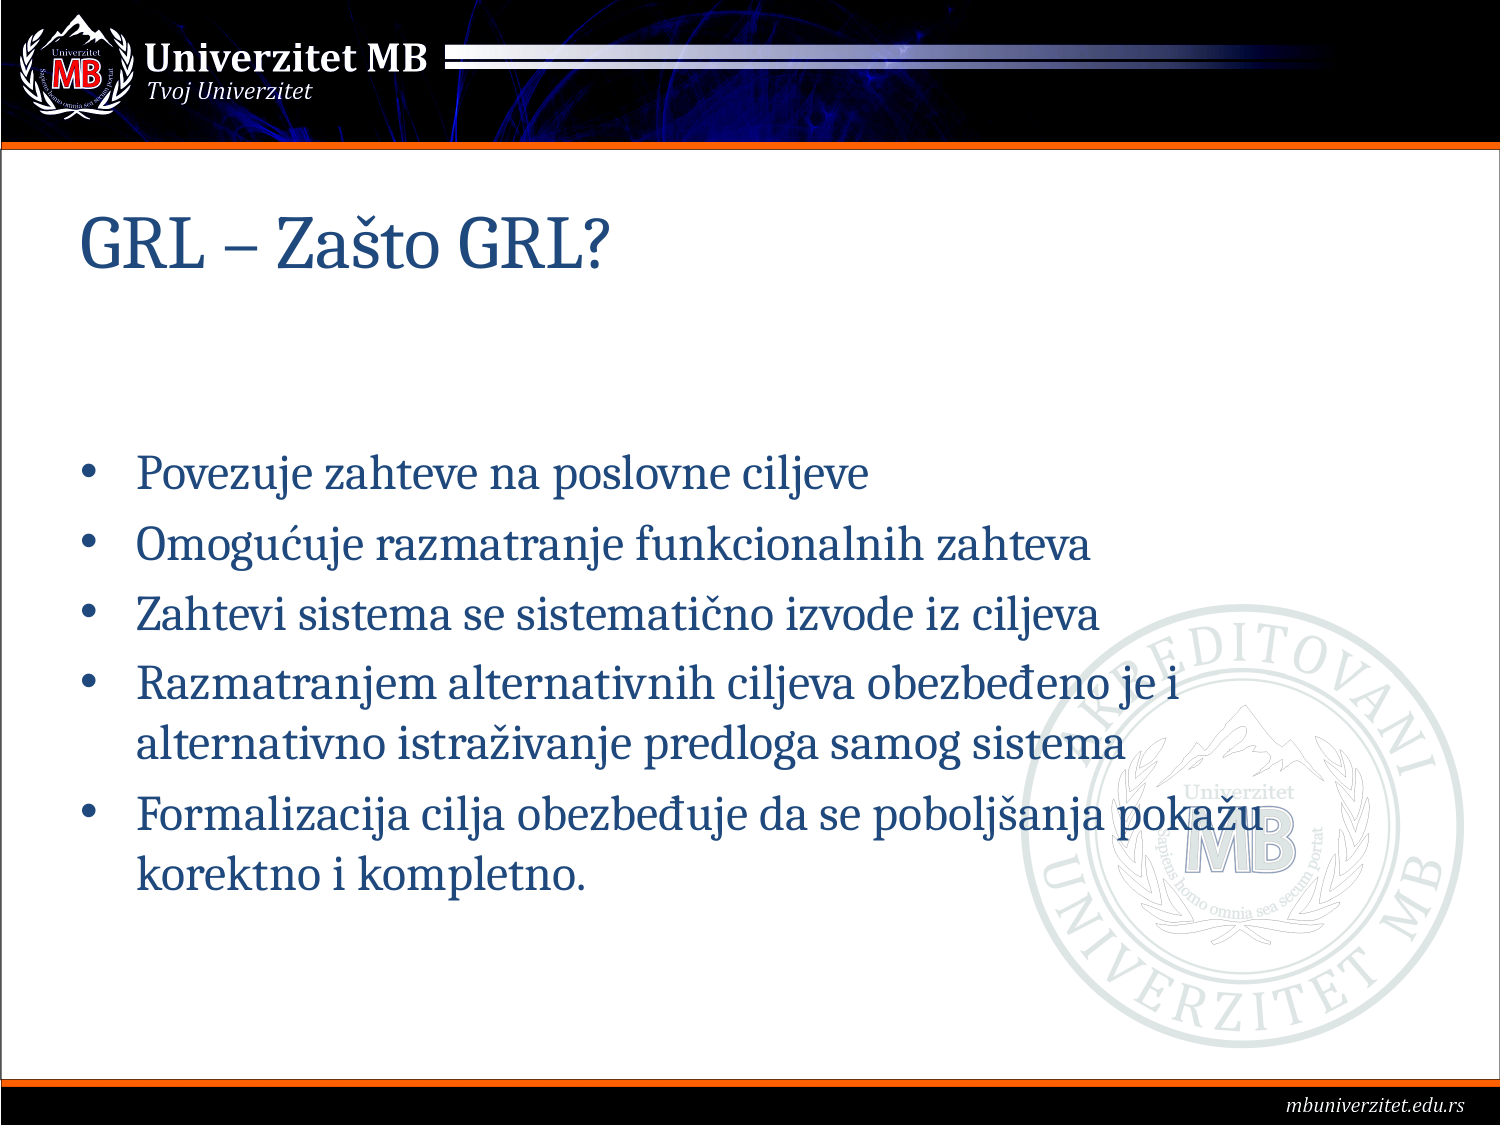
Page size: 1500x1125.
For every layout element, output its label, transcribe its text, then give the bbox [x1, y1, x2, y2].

picture [0, 0, 1500, 1125]
title GRL – Zašto GRL? [64, 184, 892, 291]
subtitle Povezuje zahteve na poslovne ciljeve Omogućuje razmatranje funkcionalnih zahteva Zahtevi sistema se sistematično izvode iz ciljeva Razmatranjem alternativnih ciljeva obezbeđeno je i alternativno istraživanje predloga samog sistema Formalizacija cilja obezbeđuje da se poboljšanja pokažu korektno i kompletno. [64, 432, 1436, 1035]
